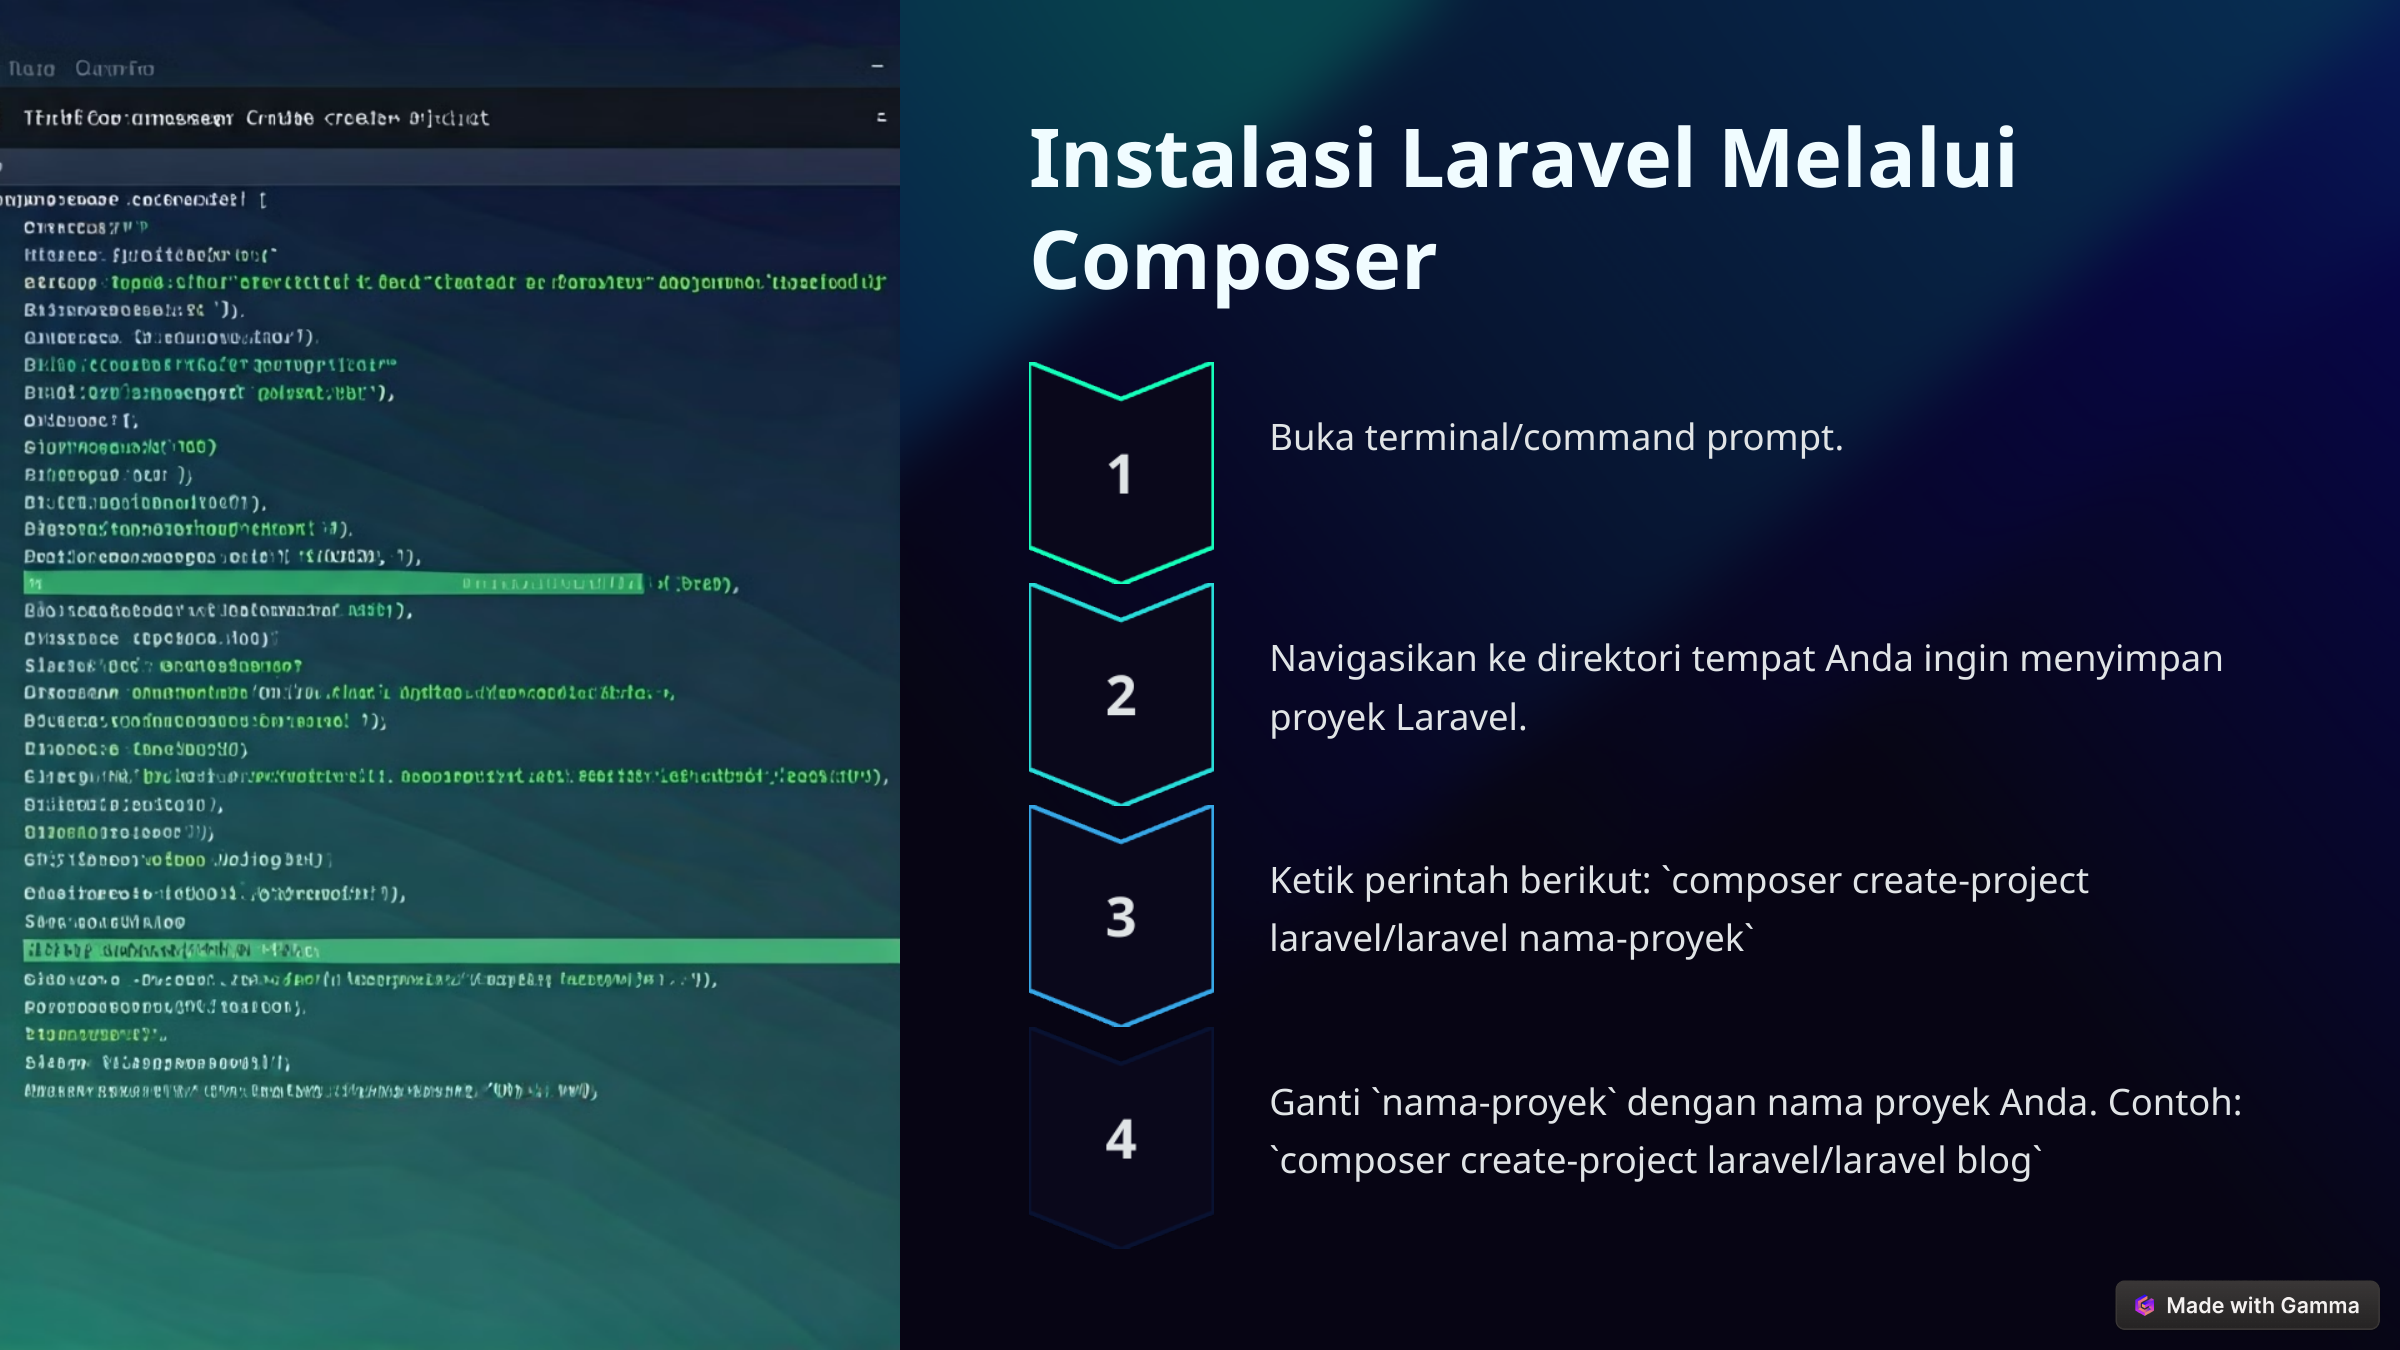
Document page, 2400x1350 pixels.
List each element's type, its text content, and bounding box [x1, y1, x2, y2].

text_box Ganti `nama-proyek` dengan nama proyek Anda. Contoh: `composer create-project laravel/laravel blog` [1269, 1064, 2271, 1183]
text_box Buka terminal/command prompt. [1269, 399, 2271, 459]
text_box Navigasikan ke direktori tempat Anda ingin menyimpan proyek Laravel. [1269, 620, 2271, 739]
text_box Ketik perintah berikut: `composer create-project laravel/laravel nama-proyek` [1269, 842, 2271, 961]
picture [1029, 362, 1214, 1249]
picture [0, 0, 900, 1350]
picture [2106, 1271, 2389, 1339]
text_box Instalasi Laravel Melalui Composer [1029, 101, 2271, 307]
